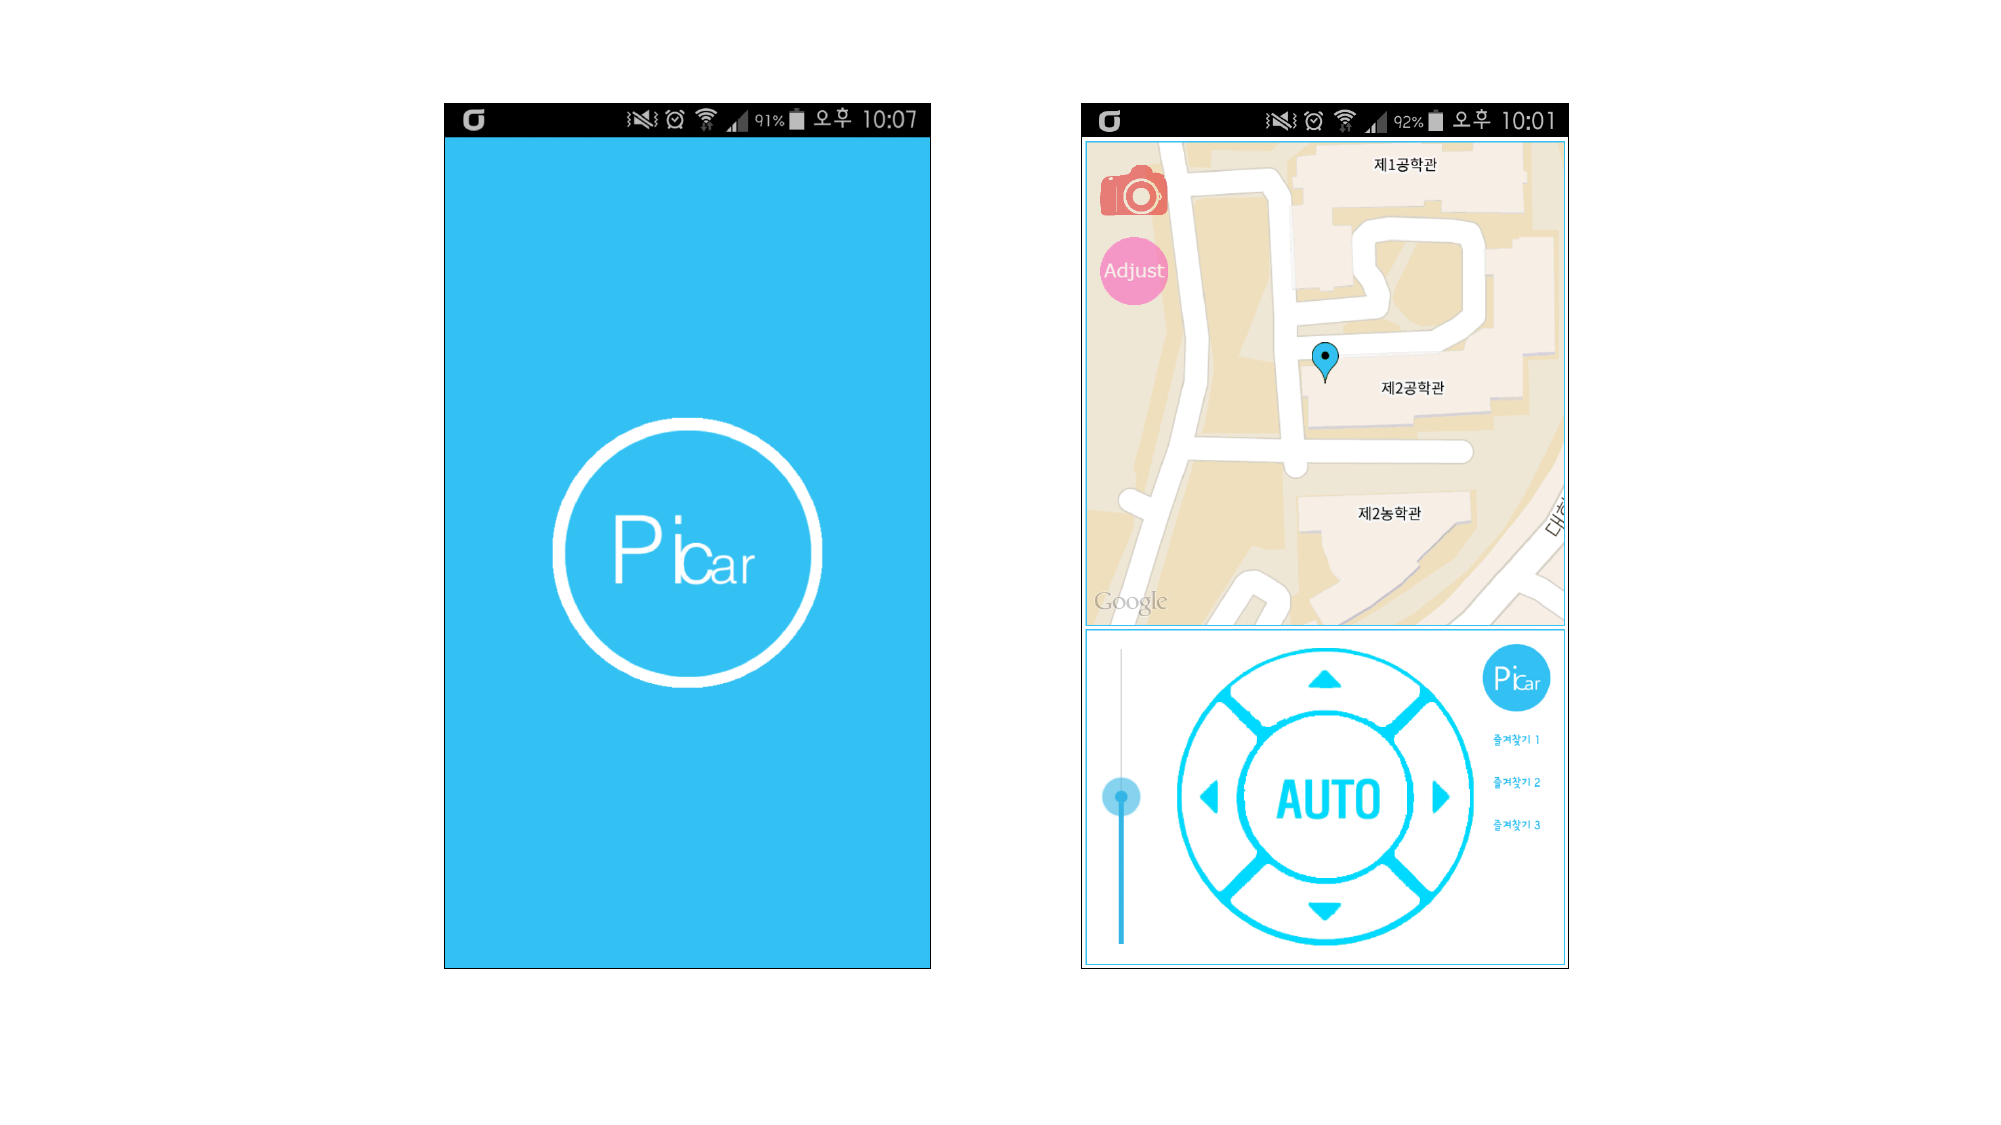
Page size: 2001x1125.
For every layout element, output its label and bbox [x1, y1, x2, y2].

picture [444, 103, 931, 969]
picture [1081, 103, 1569, 969]
